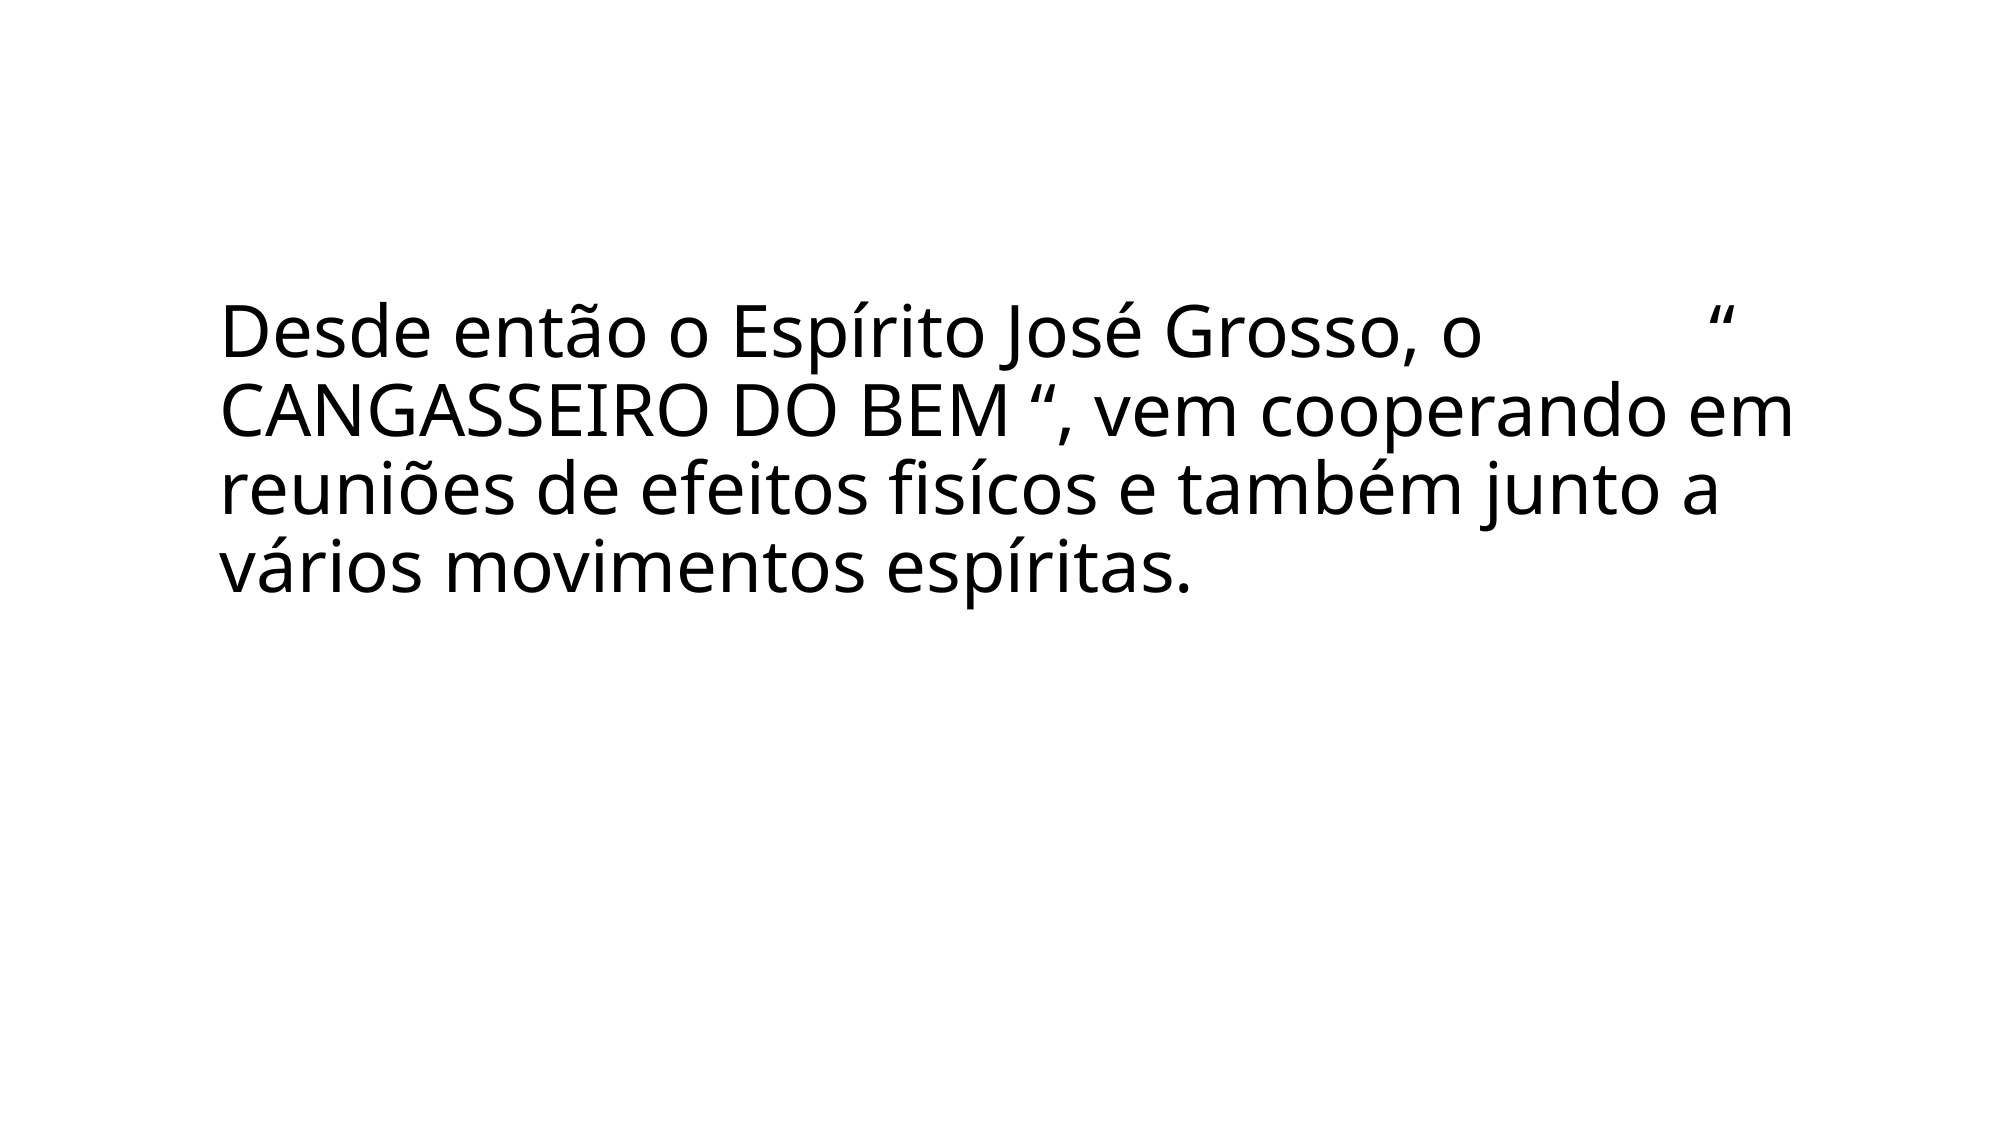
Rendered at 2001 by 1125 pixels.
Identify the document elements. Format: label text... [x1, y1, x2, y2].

title Desde então o Espírito José Grosso, o “ CANGASSEIRO DO BEM “, vem cooperando em reuniões de efeitos fisícos e também junto a vários movimentos espíritas. [204, 286, 1930, 704]
